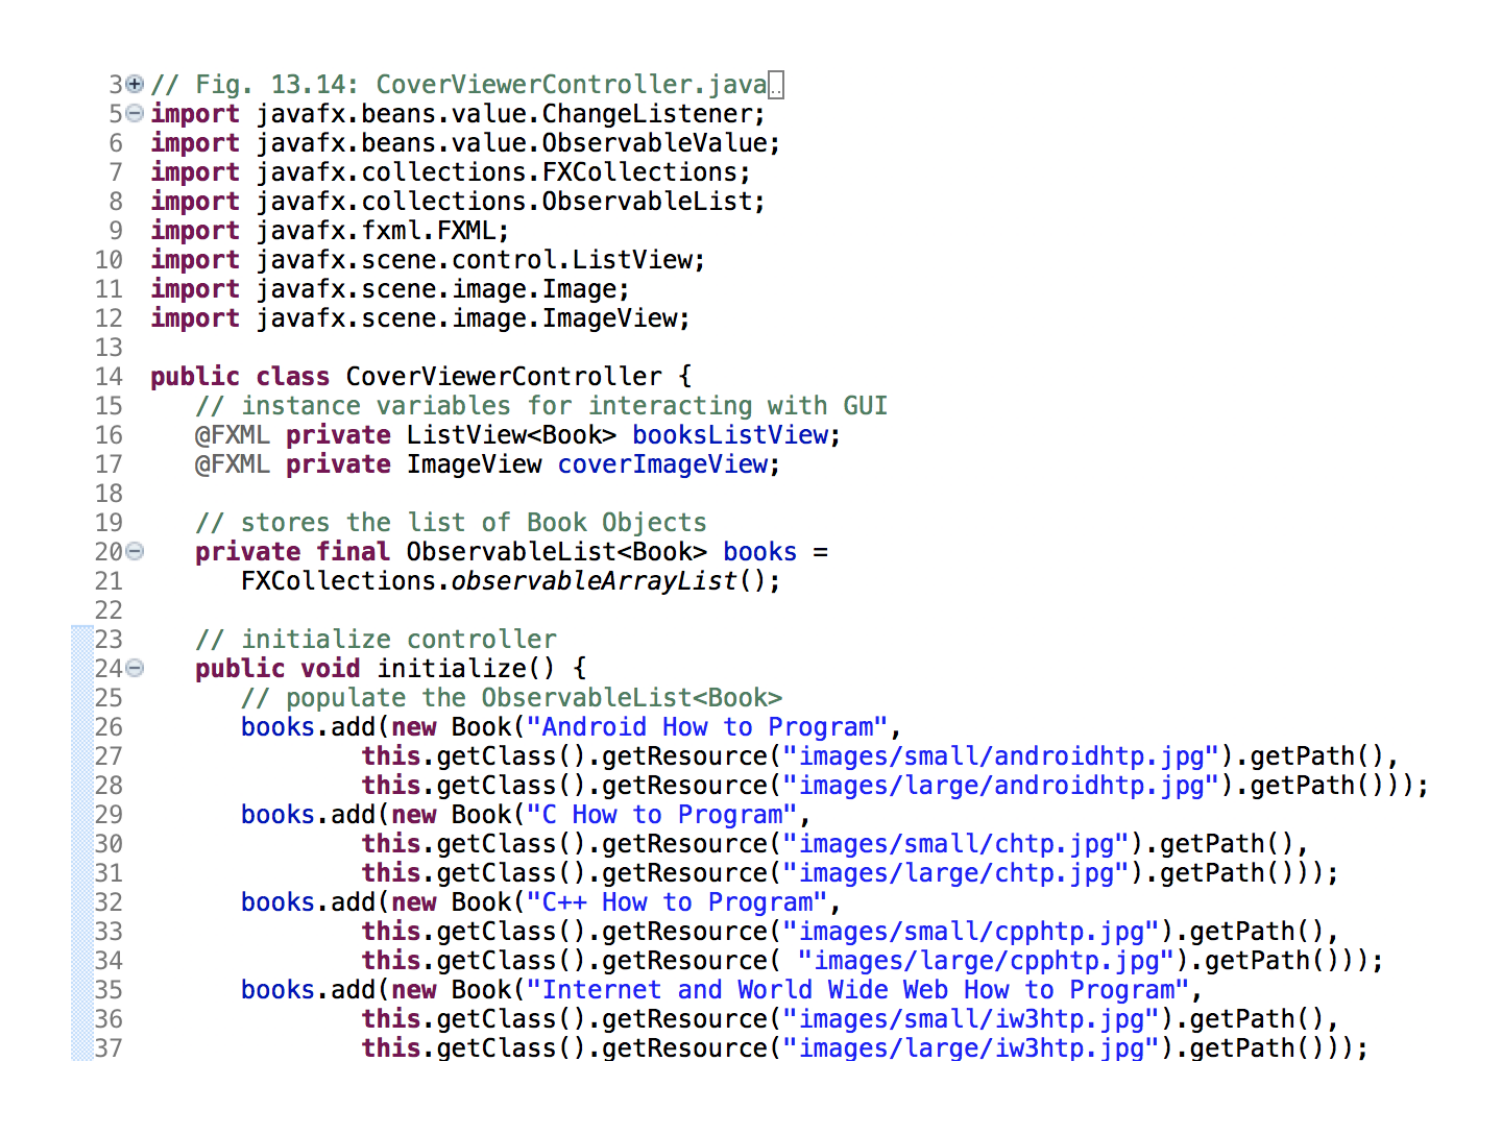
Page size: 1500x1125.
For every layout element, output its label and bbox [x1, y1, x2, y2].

picture [71, 64, 1429, 1061]
